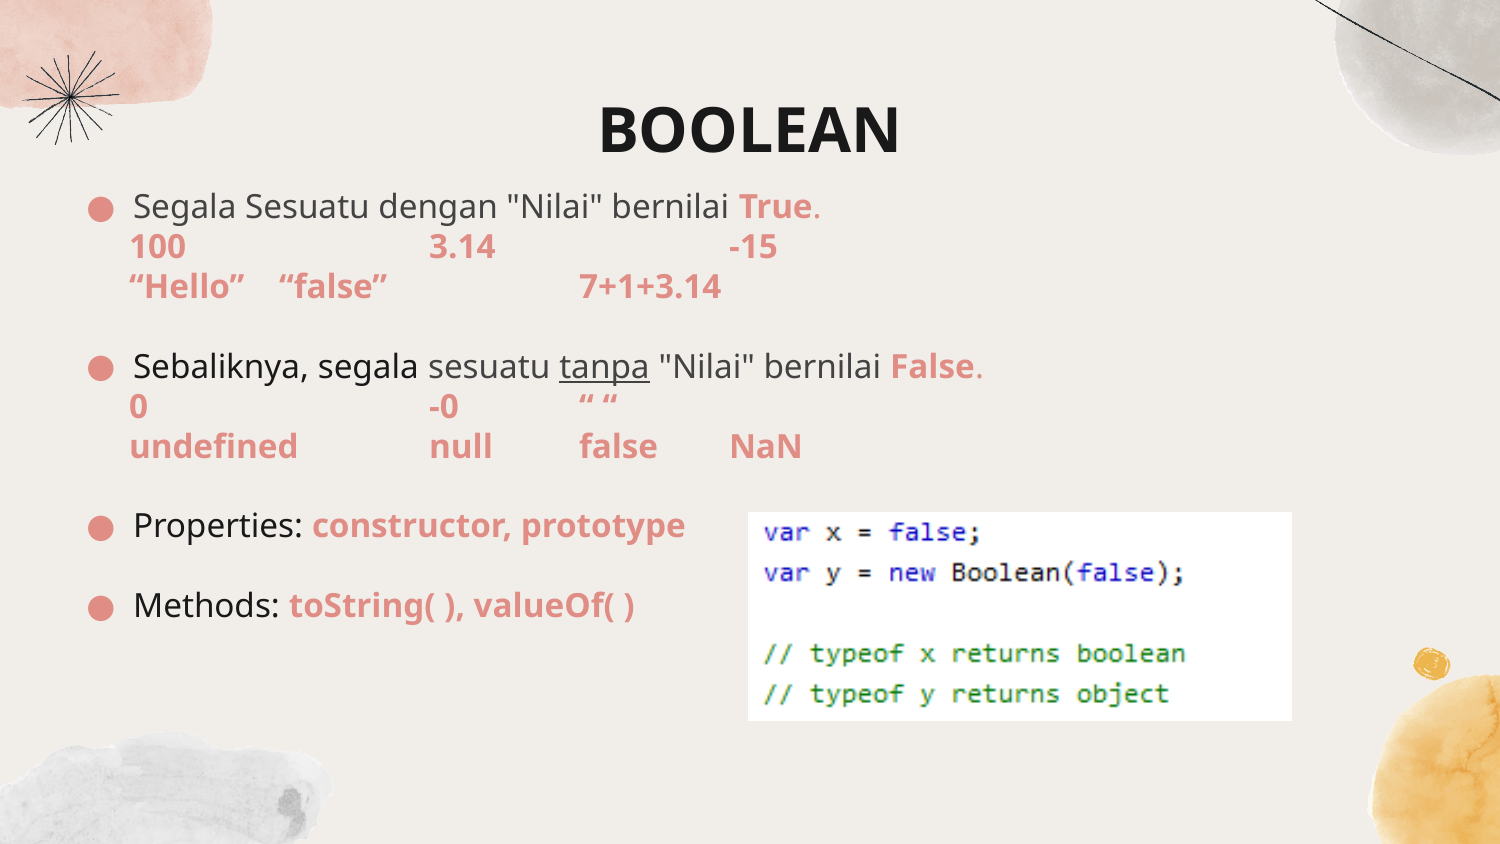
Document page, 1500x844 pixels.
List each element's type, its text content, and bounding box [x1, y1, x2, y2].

picture [1339, 614, 1500, 844]
title BOOLEAN [186, 87, 1314, 167]
picture [0, 578, 383, 844]
picture [747, 512, 1292, 721]
picture [0, 0, 217, 167]
picture [1295, 0, 1500, 184]
list Segala Sesuatu dengan "Nilai" bernilai True. 100 3.14 -15 “Hello” “false” 7+1+3.14 Sebaliknya, segala sesuatu tanpa "Nilai" bernilai False. 0 -0 “ “ undefined null false NaN Properties: constructor, prototype Methods: toString( ), valueOf( ) [71, 170, 1425, 741]
